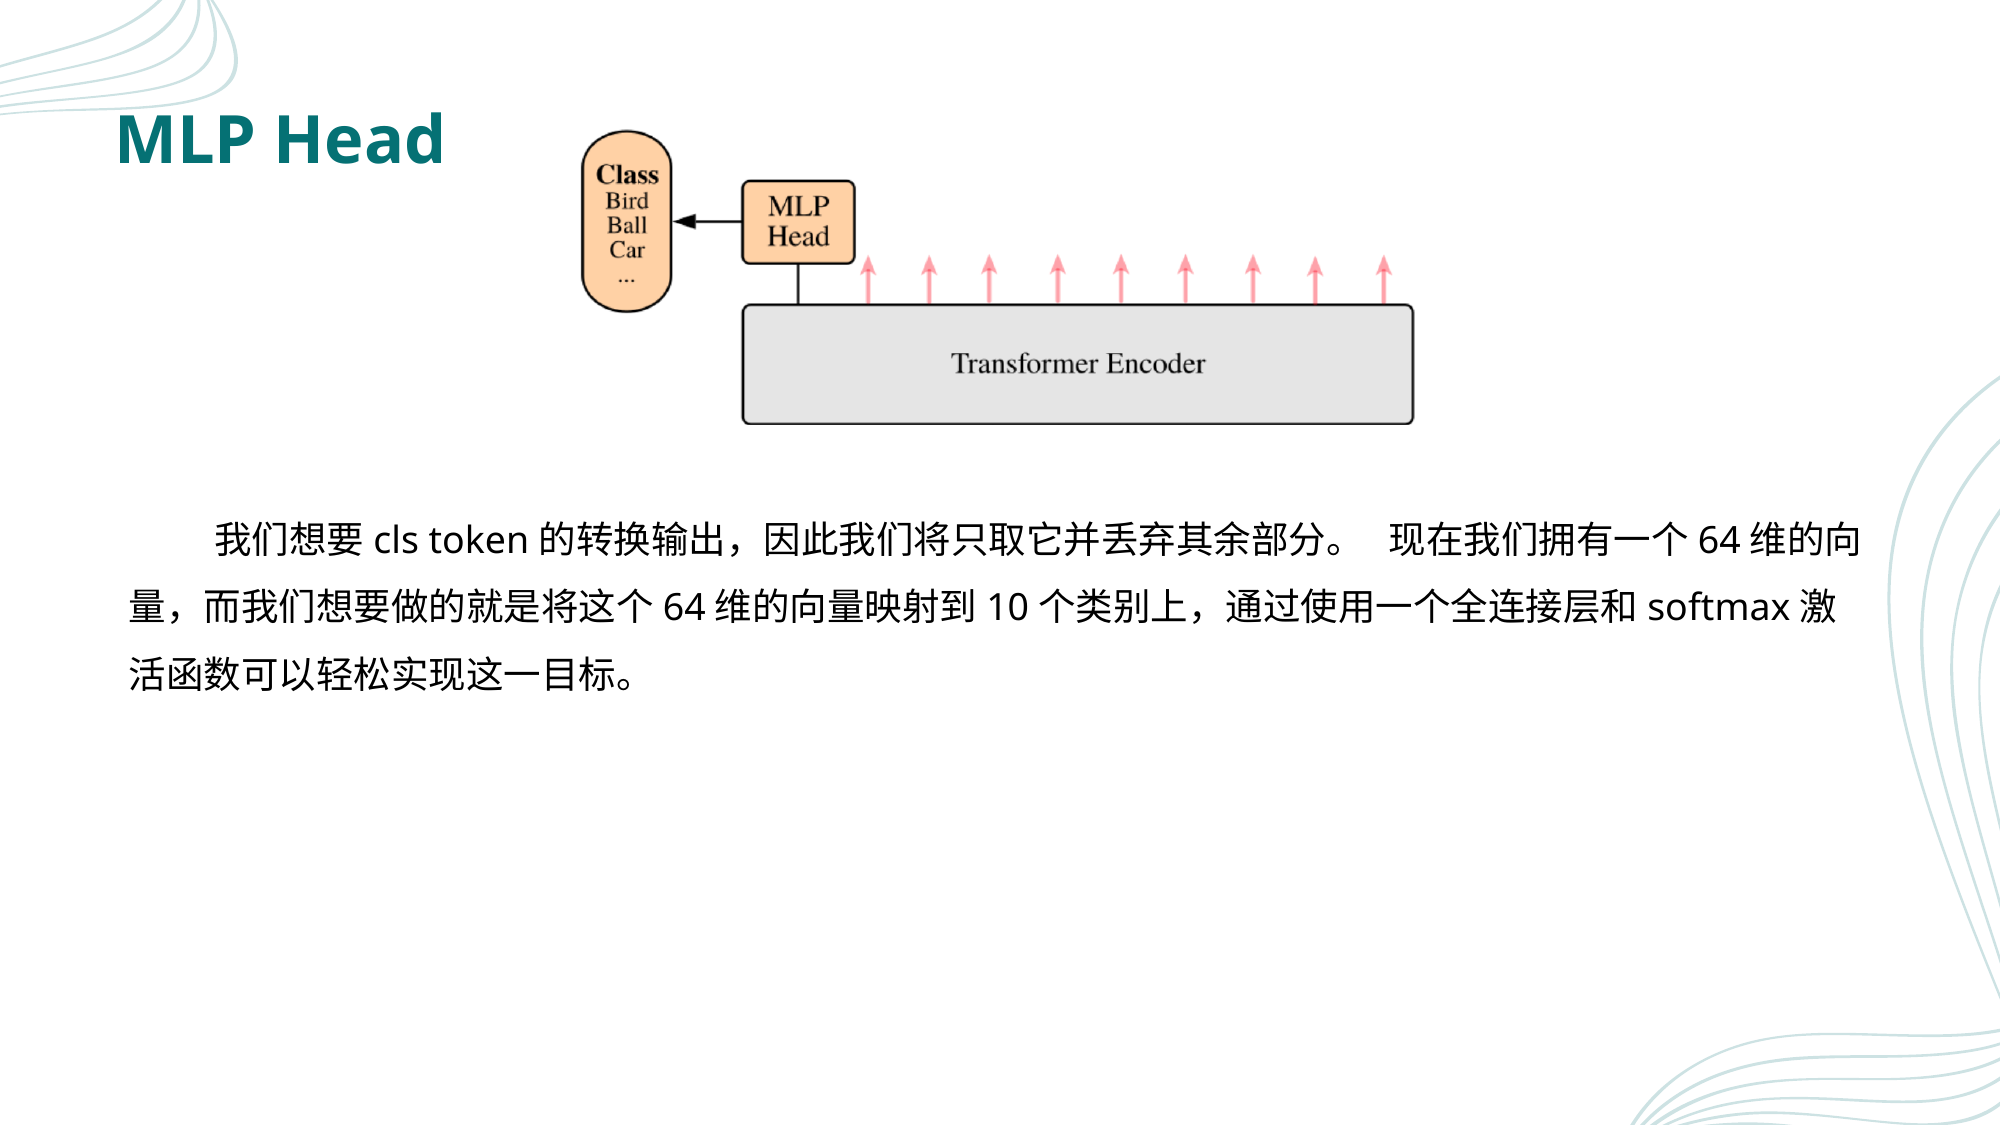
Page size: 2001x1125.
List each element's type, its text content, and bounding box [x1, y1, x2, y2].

picture [567, 118, 1433, 425]
text_box 我们想要cls token的转换输出，因此我们将只取它并丢弃其余部分。 现在我们拥有一个64维的向量，而我们想要做的就是将这个64维的向量映射到10个类别上，通过使用一个全连接层和softmax激活函数可以轻松实现这一目标。 [114, 485, 1886, 703]
title MLP Head [114, 59, 1886, 178]
